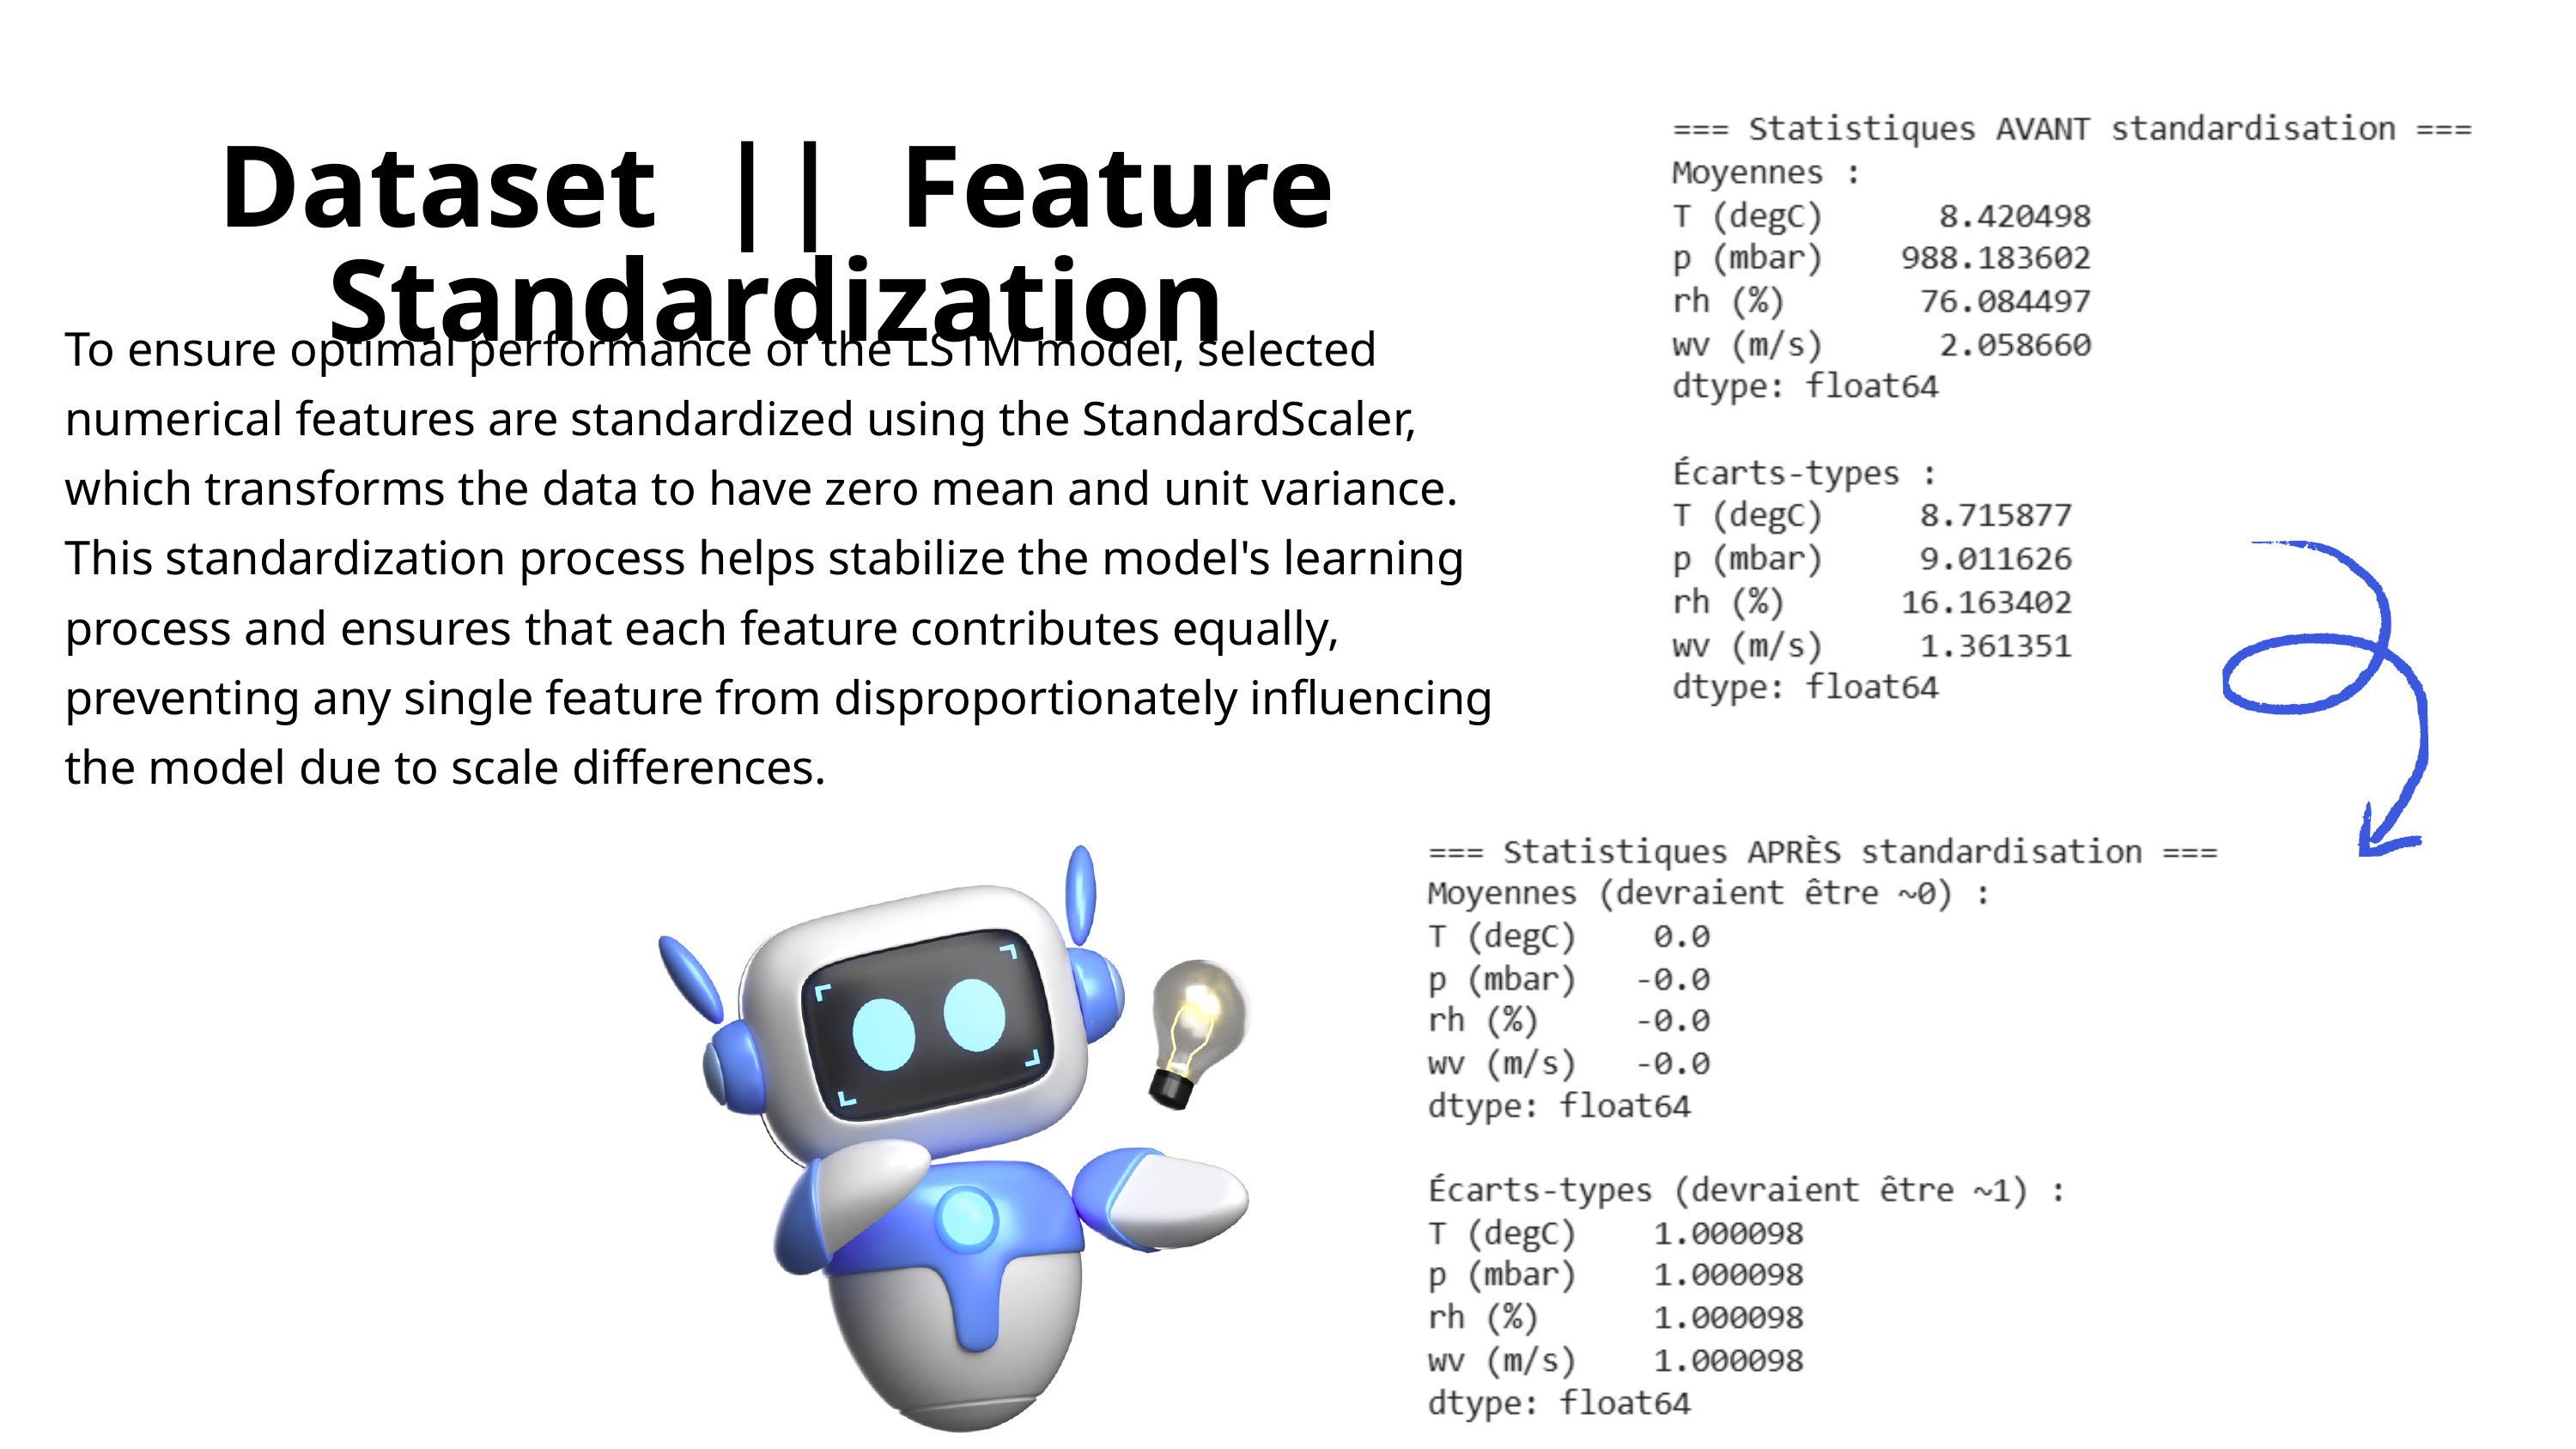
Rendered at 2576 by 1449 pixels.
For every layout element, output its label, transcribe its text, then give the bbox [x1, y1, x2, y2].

text_box [1649, 99, 2576, 724]
text_box Dataset || Feature Standardization [0, 136, 1711, 364]
text_box To ensure optimal performance of the LSTM model, selected numerical features are standardized using the StandardScaler, which transforms the data to have zero mean and unit variance. This standardization process helps stabilize the model's learning process and ensures that each feature contributes equally, preventing any single feature from disproportionately influencing the model due to scale differences. [64, 305, 1548, 794]
text_box [2219, 537, 2432, 860]
text_box [1400, 822, 2374, 1442]
text_box [657, 845, 1252, 1434]
